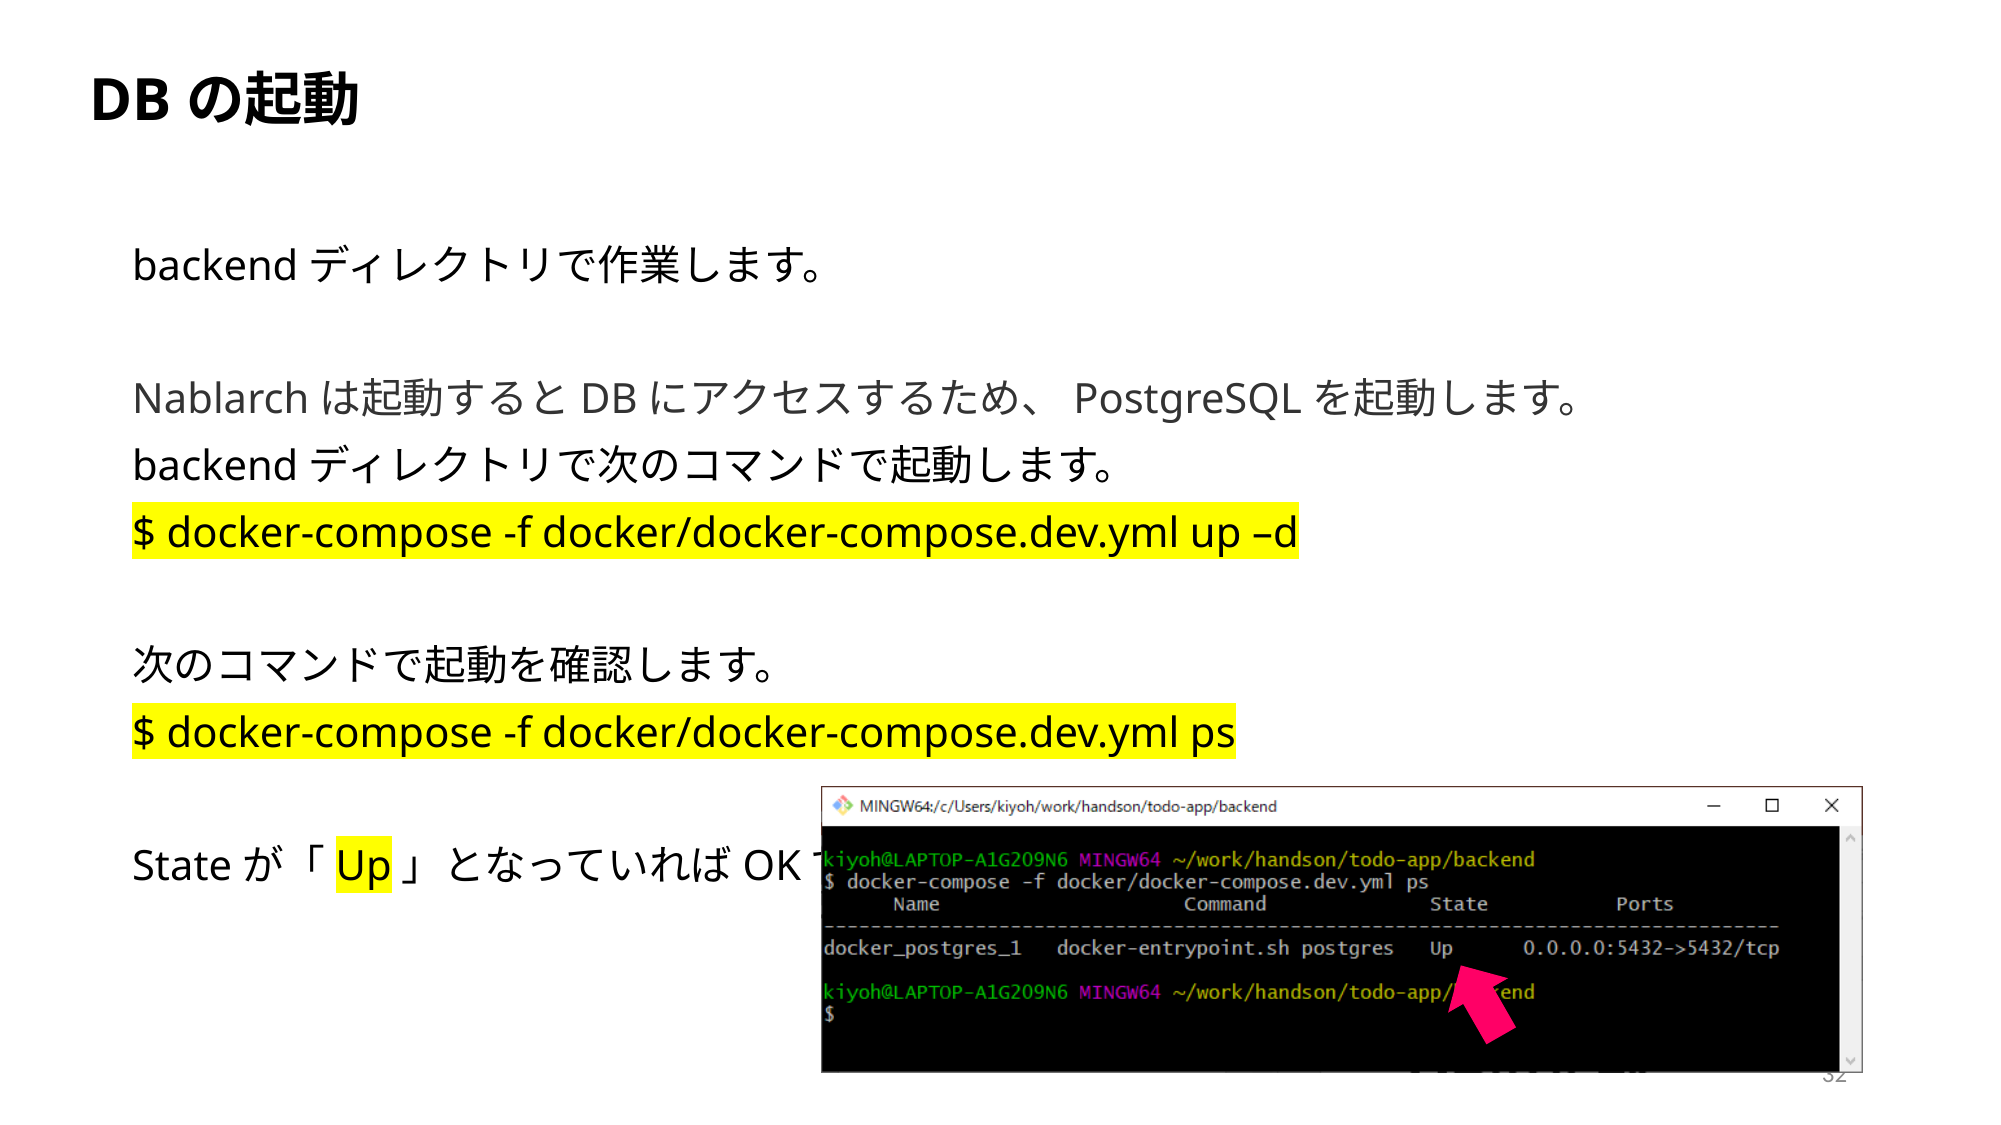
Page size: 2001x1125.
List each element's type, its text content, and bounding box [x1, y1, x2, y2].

text_box backendディレクトリで作業します。 Nablarchは起動するとDBにアクセスするため、PostgreSQLを起動します。 backendディレクトリで次のコマンドで起動します。 $ docker-compose -f docker/docker-compose.dev.yml up –d 次のコマンドで起動を確認します。 $ docker-compose -f docker/docker-compose.dev.yml ps Stateが「Up」となっていればOKです。 [117, 214, 1904, 1030]
slide_number 32 [1412, 1073, 1863, 1103]
text_box DBの起動 [74, 54, 1454, 140]
picture [821, 786, 1863, 1073]
